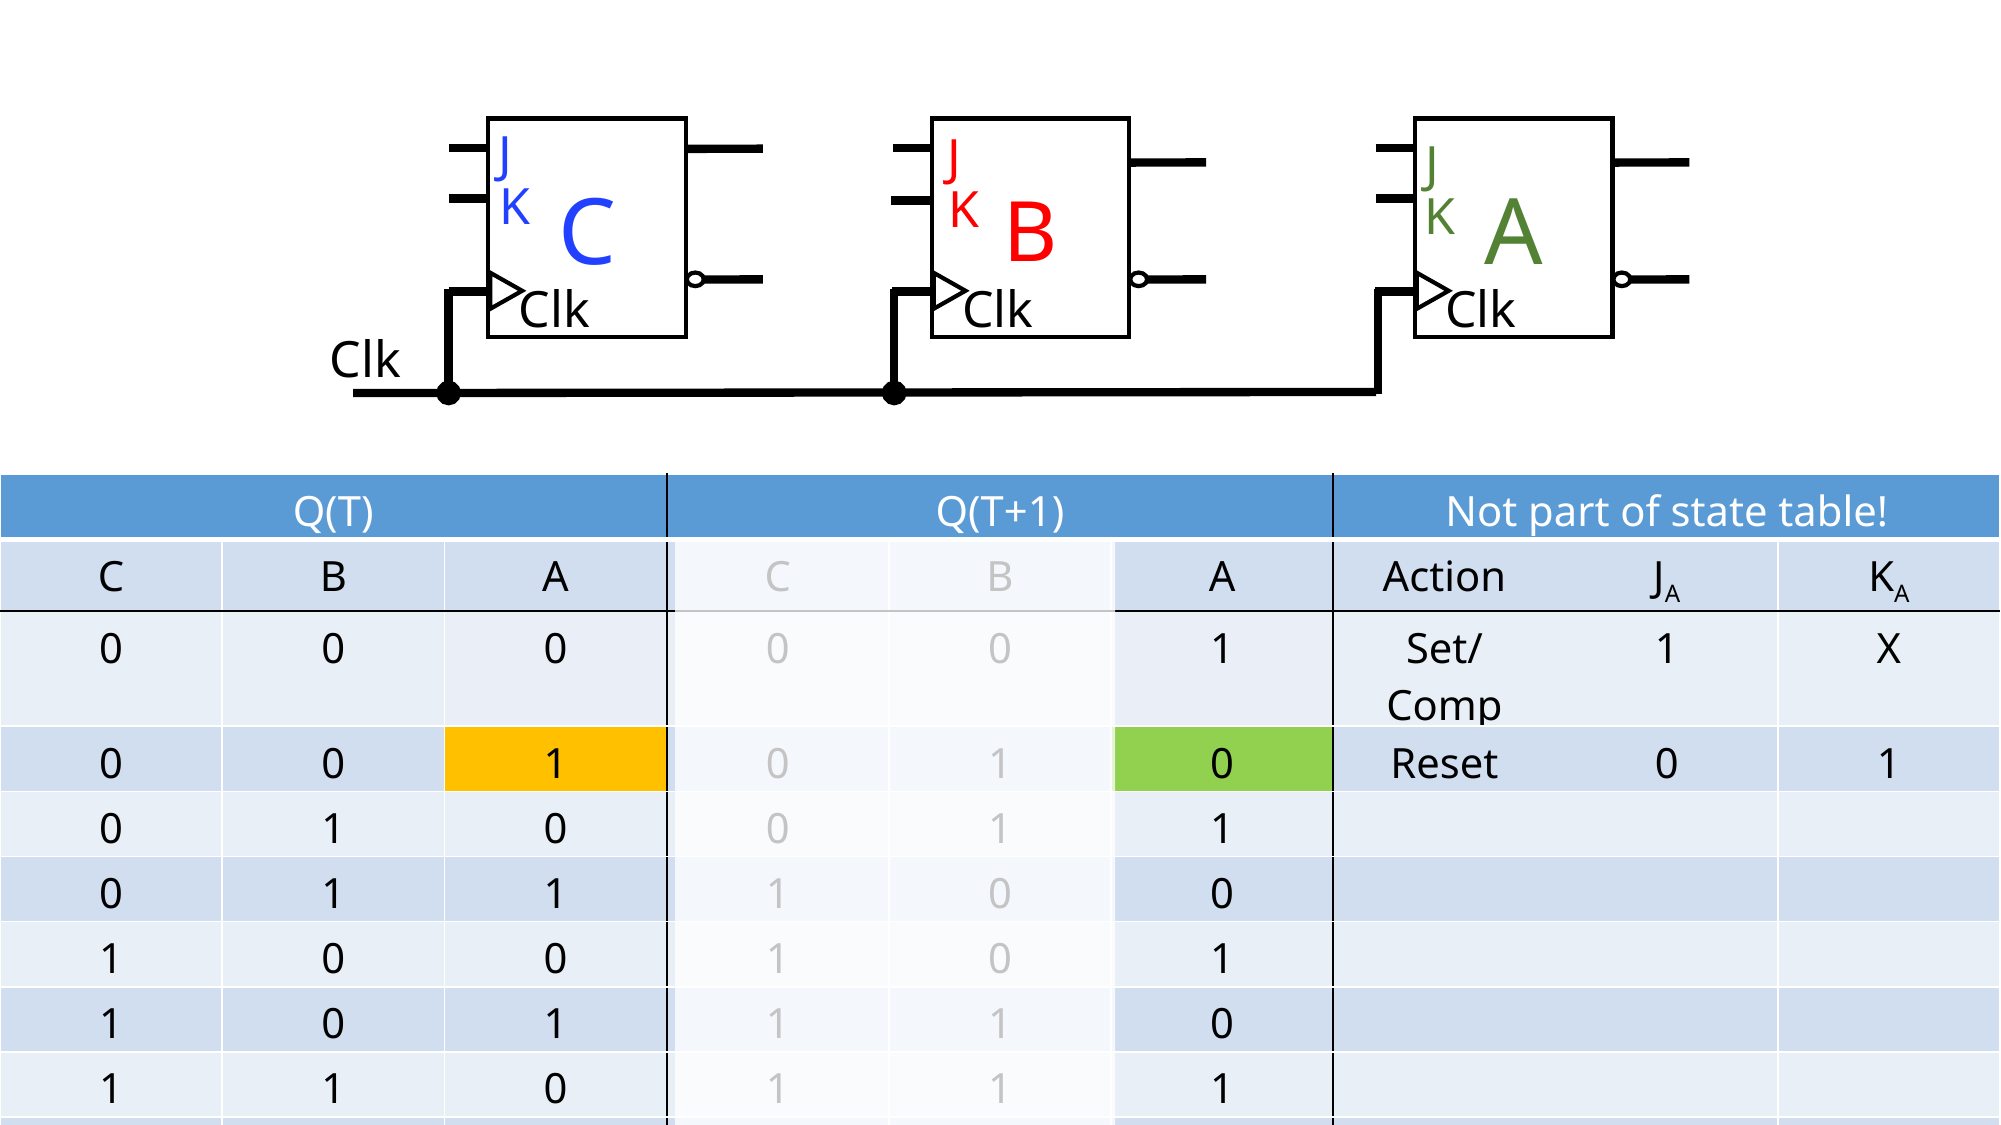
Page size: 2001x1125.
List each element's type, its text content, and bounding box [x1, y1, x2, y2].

table_cell 1 [1, 1118, 221, 1125]
table_cell 0 [223, 727, 444, 791]
table_cell Reset [1334, 727, 1556, 791]
table_cell 1 [668, 1053, 674, 1116]
table_cell [1334, 1053, 1556, 1116]
table_cell [1779, 922, 1999, 986]
table_cell A [445, 542, 666, 610]
table_cell 1 [1116, 922, 1332, 986]
table_cell Action [1334, 542, 1556, 610]
table_cell [1556, 922, 1777, 986]
table_cell 1 [223, 1118, 444, 1125]
table_header Q(T) [1, 475, 666, 537]
table_cell [1779, 988, 1999, 1051]
table_cell [1334, 857, 1556, 921]
table_header Q(T+1) [668, 475, 1332, 537]
table_cell 0 [668, 612, 674, 725]
text_box [674, 539, 1116, 1125]
table_cell JA [1556, 542, 1777, 610]
table_cell 1 [445, 1118, 666, 1125]
table_cell 0 [445, 922, 666, 986]
table_cell [1556, 1053, 1777, 1116]
table_cell C [668, 542, 674, 610]
table_cell 0 [1116, 727, 1332, 791]
table_cell X [1779, 612, 1999, 725]
table_cell 0 [1556, 727, 1777, 791]
table_cell 0 [1116, 1118, 1332, 1125]
table_cell 1 [1, 988, 221, 1051]
table_cell [1556, 1118, 1777, 1125]
table_cell 0 [1116, 988, 1332, 1051]
table_cell 0 [445, 612, 666, 725]
table_cell [1334, 792, 1556, 856]
table_cell [1334, 922, 1556, 986]
table_cell Set/Comp [1334, 612, 1556, 725]
table_cell 0 [1116, 857, 1332, 921]
table_cell [1556, 857, 1777, 921]
table_cell 1 [223, 792, 444, 856]
table_cell KA [1779, 542, 1999, 610]
table_cell 1 [1116, 612, 1332, 725]
table_header Not part of state table! [1334, 475, 1999, 537]
table_cell [1556, 792, 1777, 856]
table_cell 0 [223, 612, 444, 725]
table_cell 1 [668, 922, 674, 986]
table_cell [1334, 988, 1556, 1051]
table_cell 1 [445, 857, 666, 921]
table_cell 1 [223, 1053, 444, 1116]
table_cell 0 [223, 922, 444, 986]
table_cell B [223, 542, 444, 610]
table_cell 0 [445, 792, 666, 856]
table_cell 1 [445, 988, 666, 1051]
table_cell 0 [223, 988, 444, 1051]
table_cell 1 [223, 857, 444, 921]
table_cell 1 [1, 922, 221, 986]
table_cell C [1, 542, 221, 610]
text_box Clk [503, 337, 605, 345]
table_cell [1556, 988, 1777, 1051]
text_box Clk [315, 319, 416, 395]
table_cell [1779, 792, 1999, 856]
table_cell 0 [668, 792, 674, 856]
table_cell 1 [1556, 612, 1777, 725]
table_cell 0 [445, 1053, 666, 1116]
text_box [891, 118, 1207, 337]
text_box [448, 118, 763, 337]
table_cell 0 [1, 727, 221, 791]
table_cell 0 [1, 612, 221, 725]
table_cell 1 [668, 857, 674, 921]
table_cell [1779, 1053, 1999, 1116]
table_cell 1 [1116, 792, 1332, 856]
table_cell [1779, 1118, 1999, 1125]
table_cell 1 [1, 1053, 221, 1116]
table_cell 1 [1779, 727, 1999, 791]
table_cell 1 [668, 988, 674, 1051]
table_cell 0 [668, 1118, 674, 1125]
table_cell 0 [1, 792, 221, 856]
table_cell 0 [668, 727, 674, 791]
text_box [1375, 118, 1690, 337]
table_cell [1779, 857, 1999, 921]
table_cell A [1116, 542, 1332, 610]
table_cell [1334, 1118, 1556, 1125]
table_cell 0 [1, 857, 221, 921]
table_cell 1 [445, 727, 666, 791]
table_cell 1 [1116, 1053, 1332, 1116]
